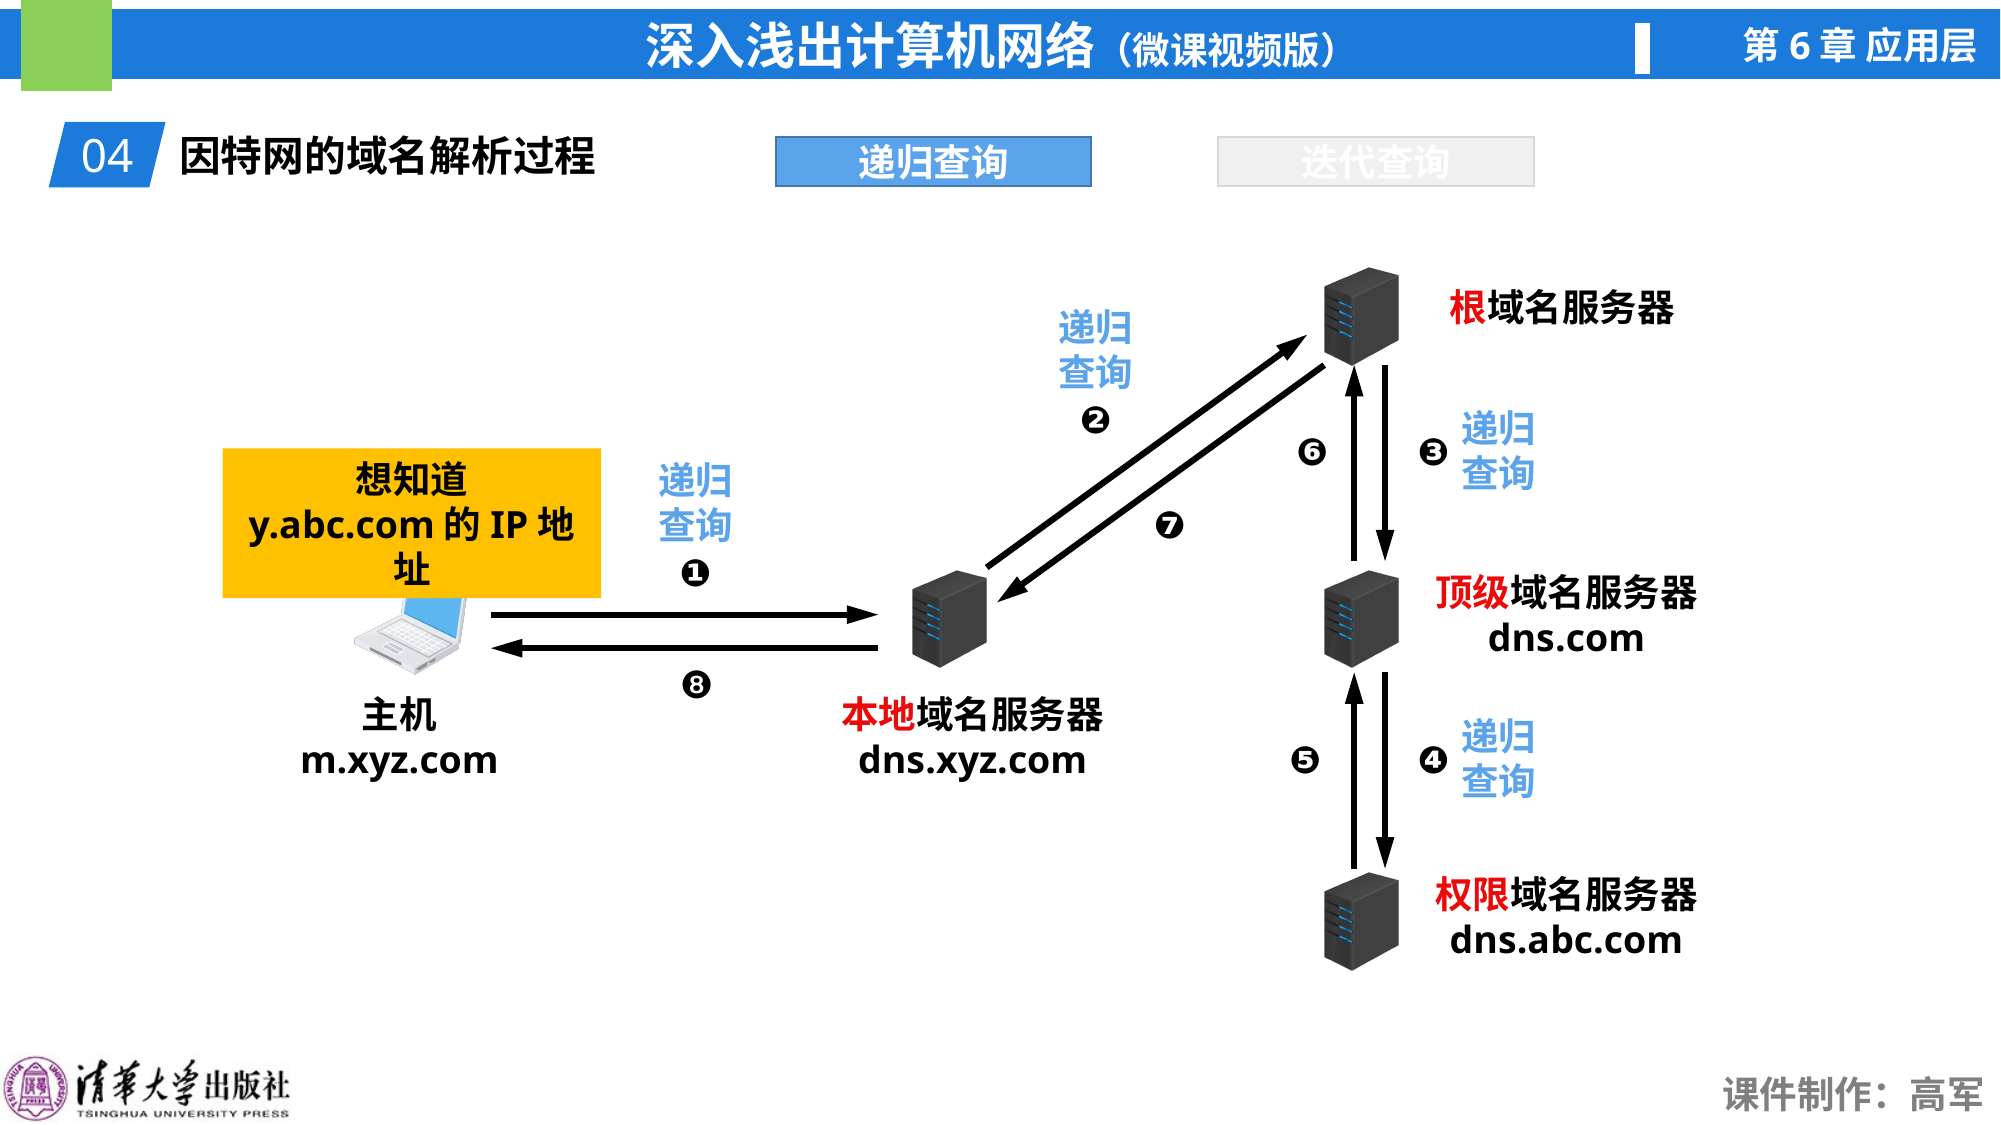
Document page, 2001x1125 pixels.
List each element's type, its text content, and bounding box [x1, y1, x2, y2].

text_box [1325, 365, 1355, 562]
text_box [1385, 365, 1556, 562]
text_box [264, 267, 1737, 971]
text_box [490, 449, 879, 615]
text_box 想知道 y.abc.com的IP地址 [222, 448, 264, 599]
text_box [1268, 672, 1355, 869]
picture [0, 1052, 310, 1125]
text_box 递归查询 [1066, 136, 1092, 187]
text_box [1385, 672, 1556, 869]
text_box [490, 648, 879, 715]
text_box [997, 365, 1325, 603]
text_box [986, 296, 1308, 568]
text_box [49, 122, 1066, 189]
text_box 迭代查询 [1217, 136, 1535, 187]
